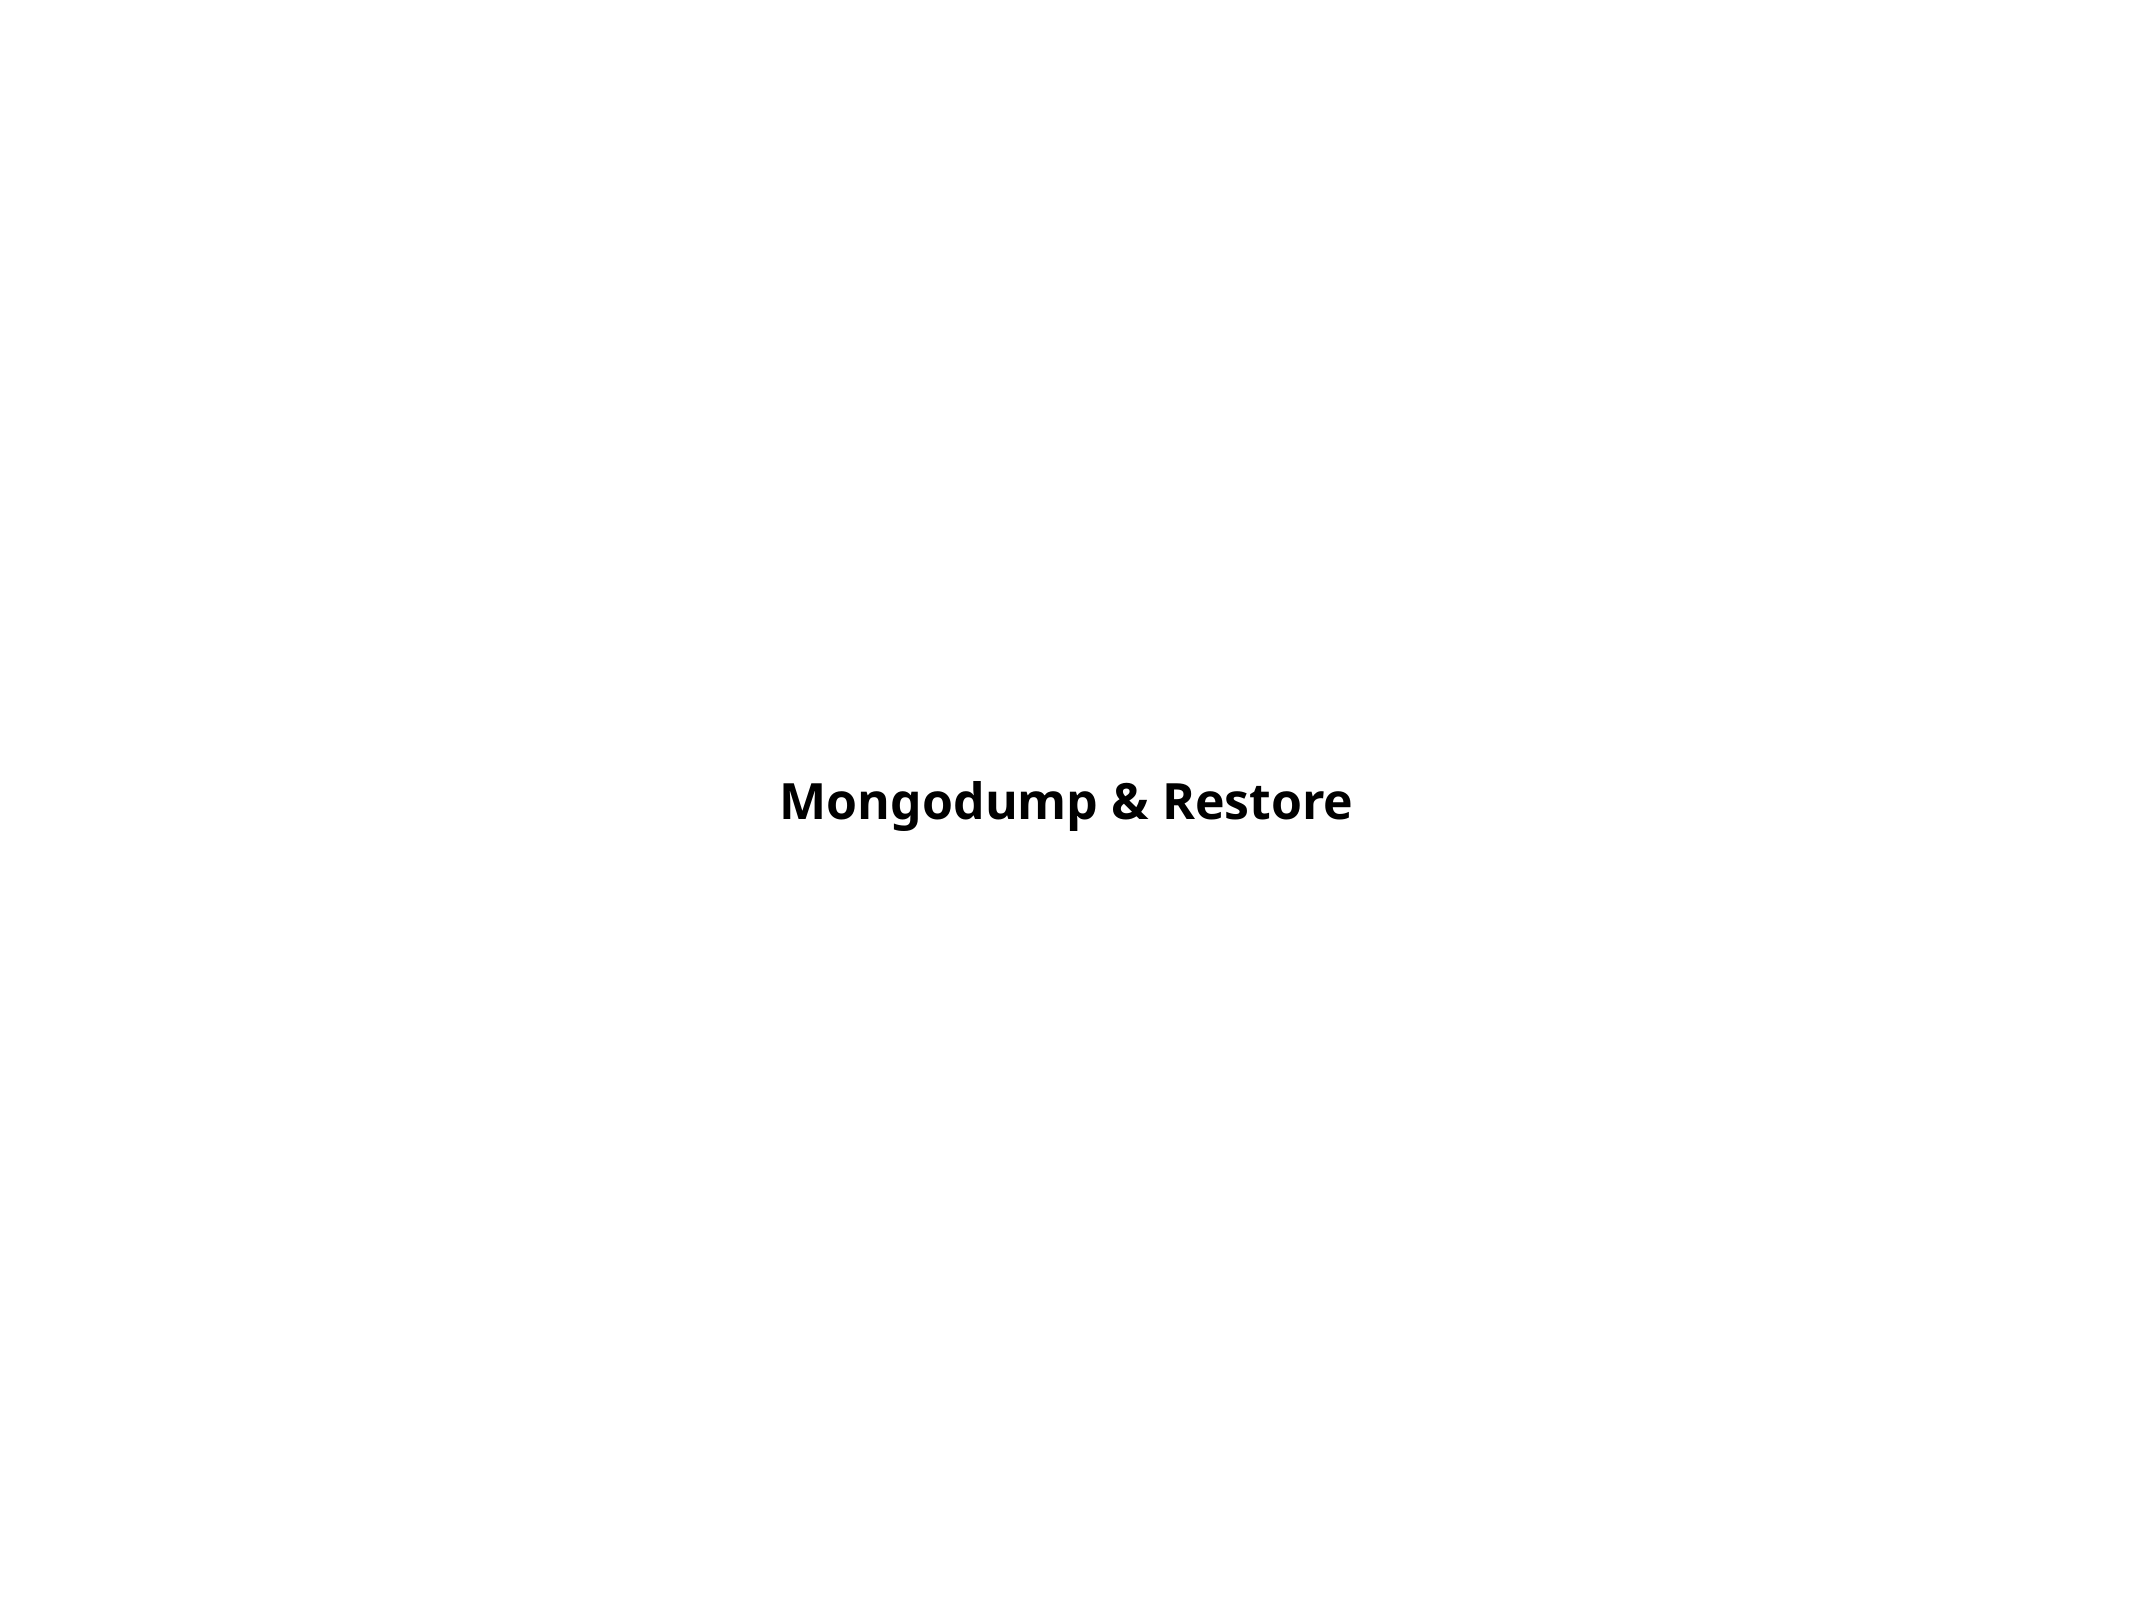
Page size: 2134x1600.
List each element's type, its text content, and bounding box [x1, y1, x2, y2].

text_box Mongodump & Restore [771, 761, 1362, 839]
